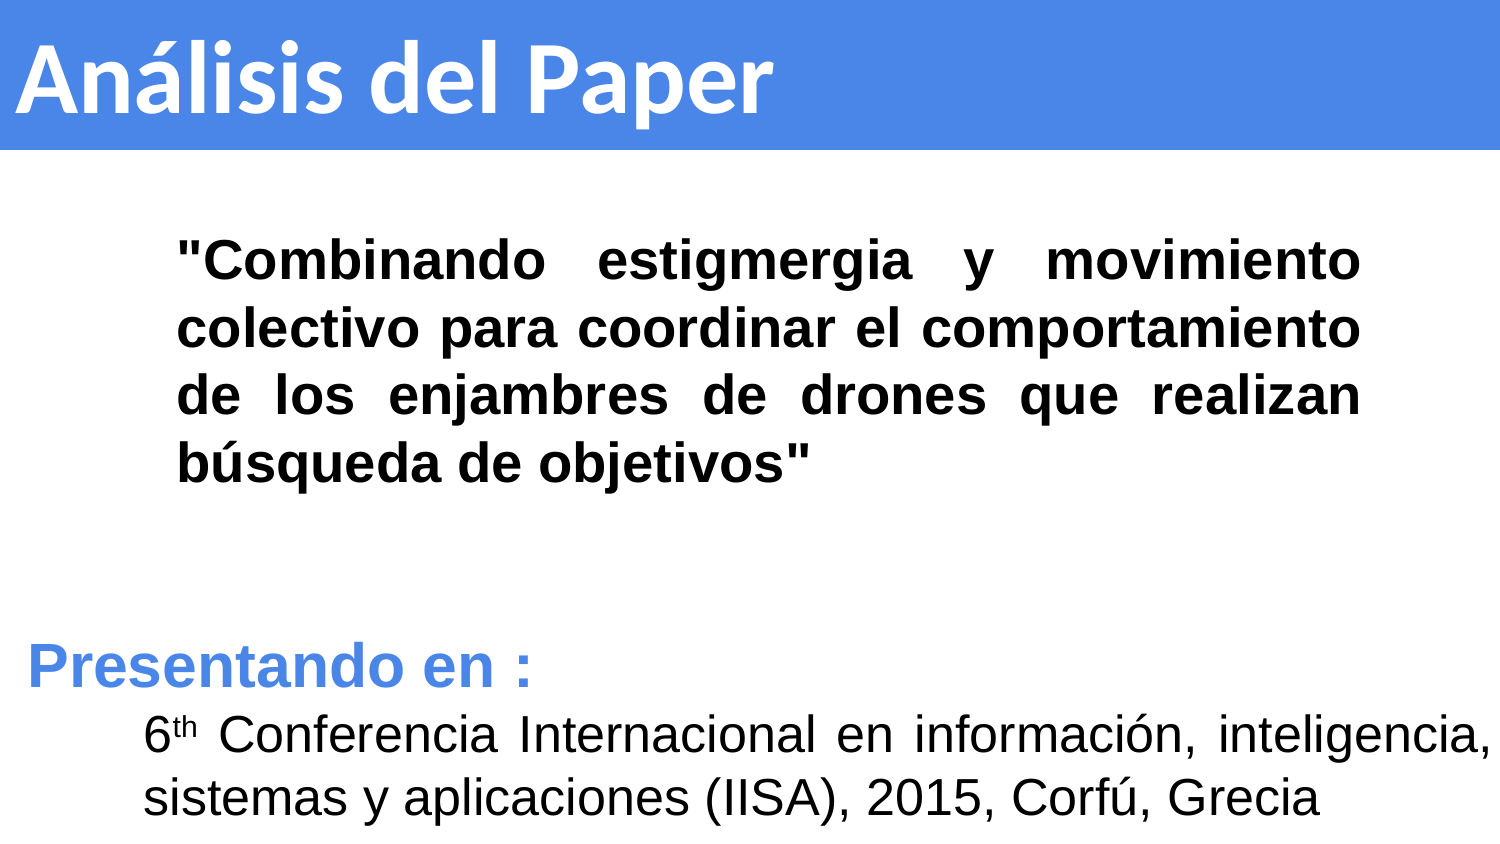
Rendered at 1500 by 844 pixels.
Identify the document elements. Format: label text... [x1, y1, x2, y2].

subtitle "Combinando estigmergia y movimiento colectivo para coordinar el comportamiento de los enjambres de drones que realizan búsqueda de objetivos" [161, 208, 1377, 499]
title Análisis del Paper [0, 0, 1500, 150]
subtitle Presentando en : [12, 610, 575, 727]
text_box 6th Conferencia Internacional en información, inteligencia, sistemas y aplicaciones (IISA), 2015, Corfú, Grecia [128, 638, 1500, 763]
